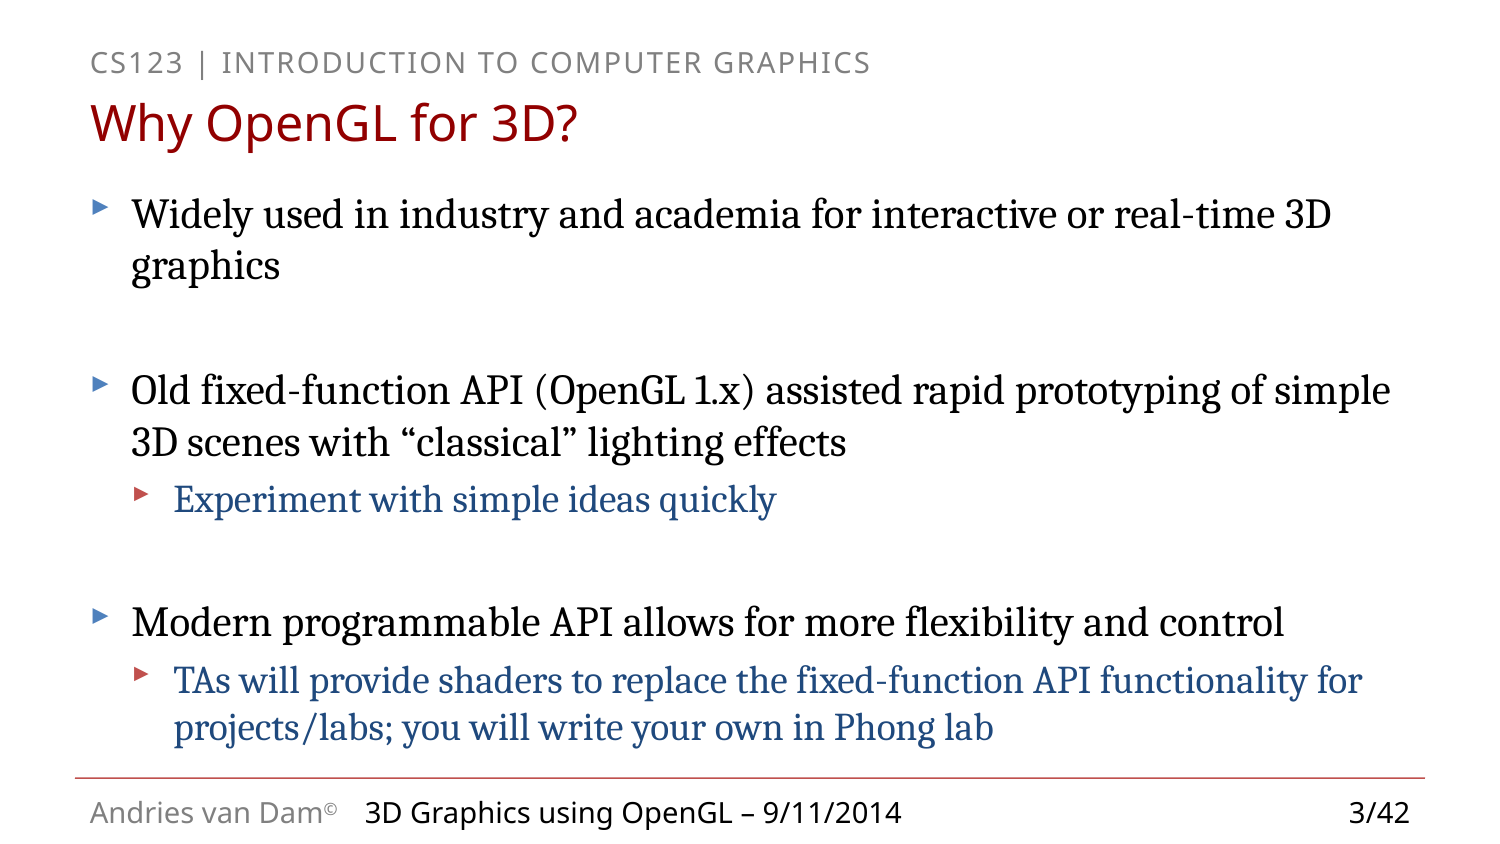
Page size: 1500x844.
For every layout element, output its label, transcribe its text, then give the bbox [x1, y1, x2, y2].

title Why OpenGL for 3D? [75, 84, 1425, 160]
footer 3D Graphics using OpenGL – 9/11/2014 [350, 787, 1500, 827]
list Widely used in industry and academia for interactive or real-time 3D graphics Old fixed-function API (OpenGL 1.x) assisted rapid prototyping of simple 3D scenes with “classical” lighting effects Experiment with simple ideas quickly Modern programmable API allows for more flexibility and control TAs will provide shaders to replace the fixed-function API functionality for projects/labs; you will write your own in Phong lab [75, 178, 1425, 769]
